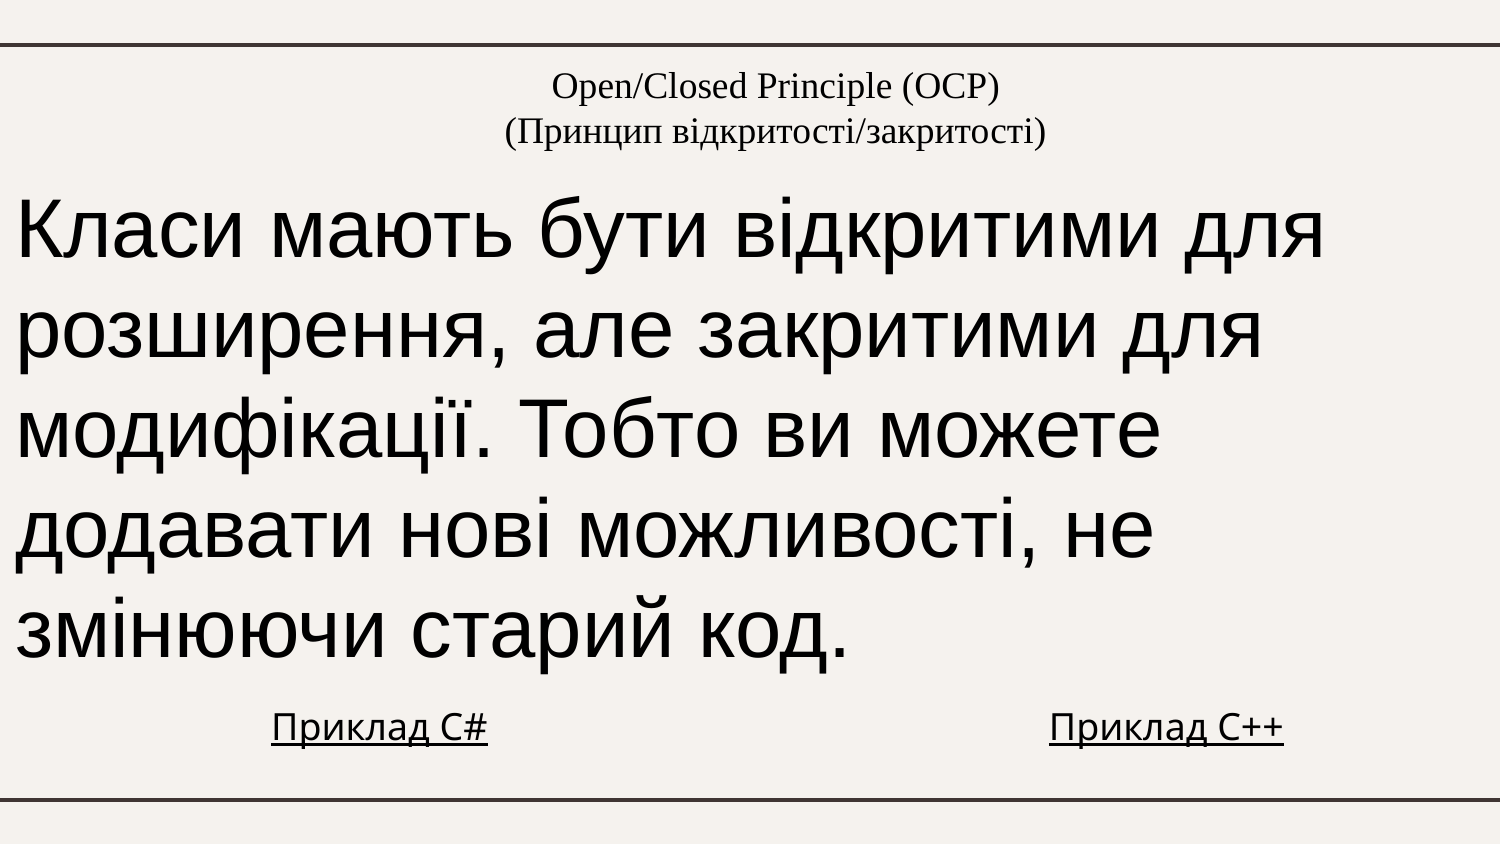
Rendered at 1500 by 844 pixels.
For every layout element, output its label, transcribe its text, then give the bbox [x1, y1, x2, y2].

text_box Приклад C++ [787, 687, 1500, 768]
text_box Класи мають бути відкритими для розширення, але закритими для модифікації. Тобто ви можете додавати нові можливості, не змінюючи старий код. [0, 159, 1500, 690]
text_box Приклад C# [0, 690, 759, 768]
text_box Open/Closed Principle (OCP) (Принцип відкритості/закритості) [317, 45, 1234, 159]
